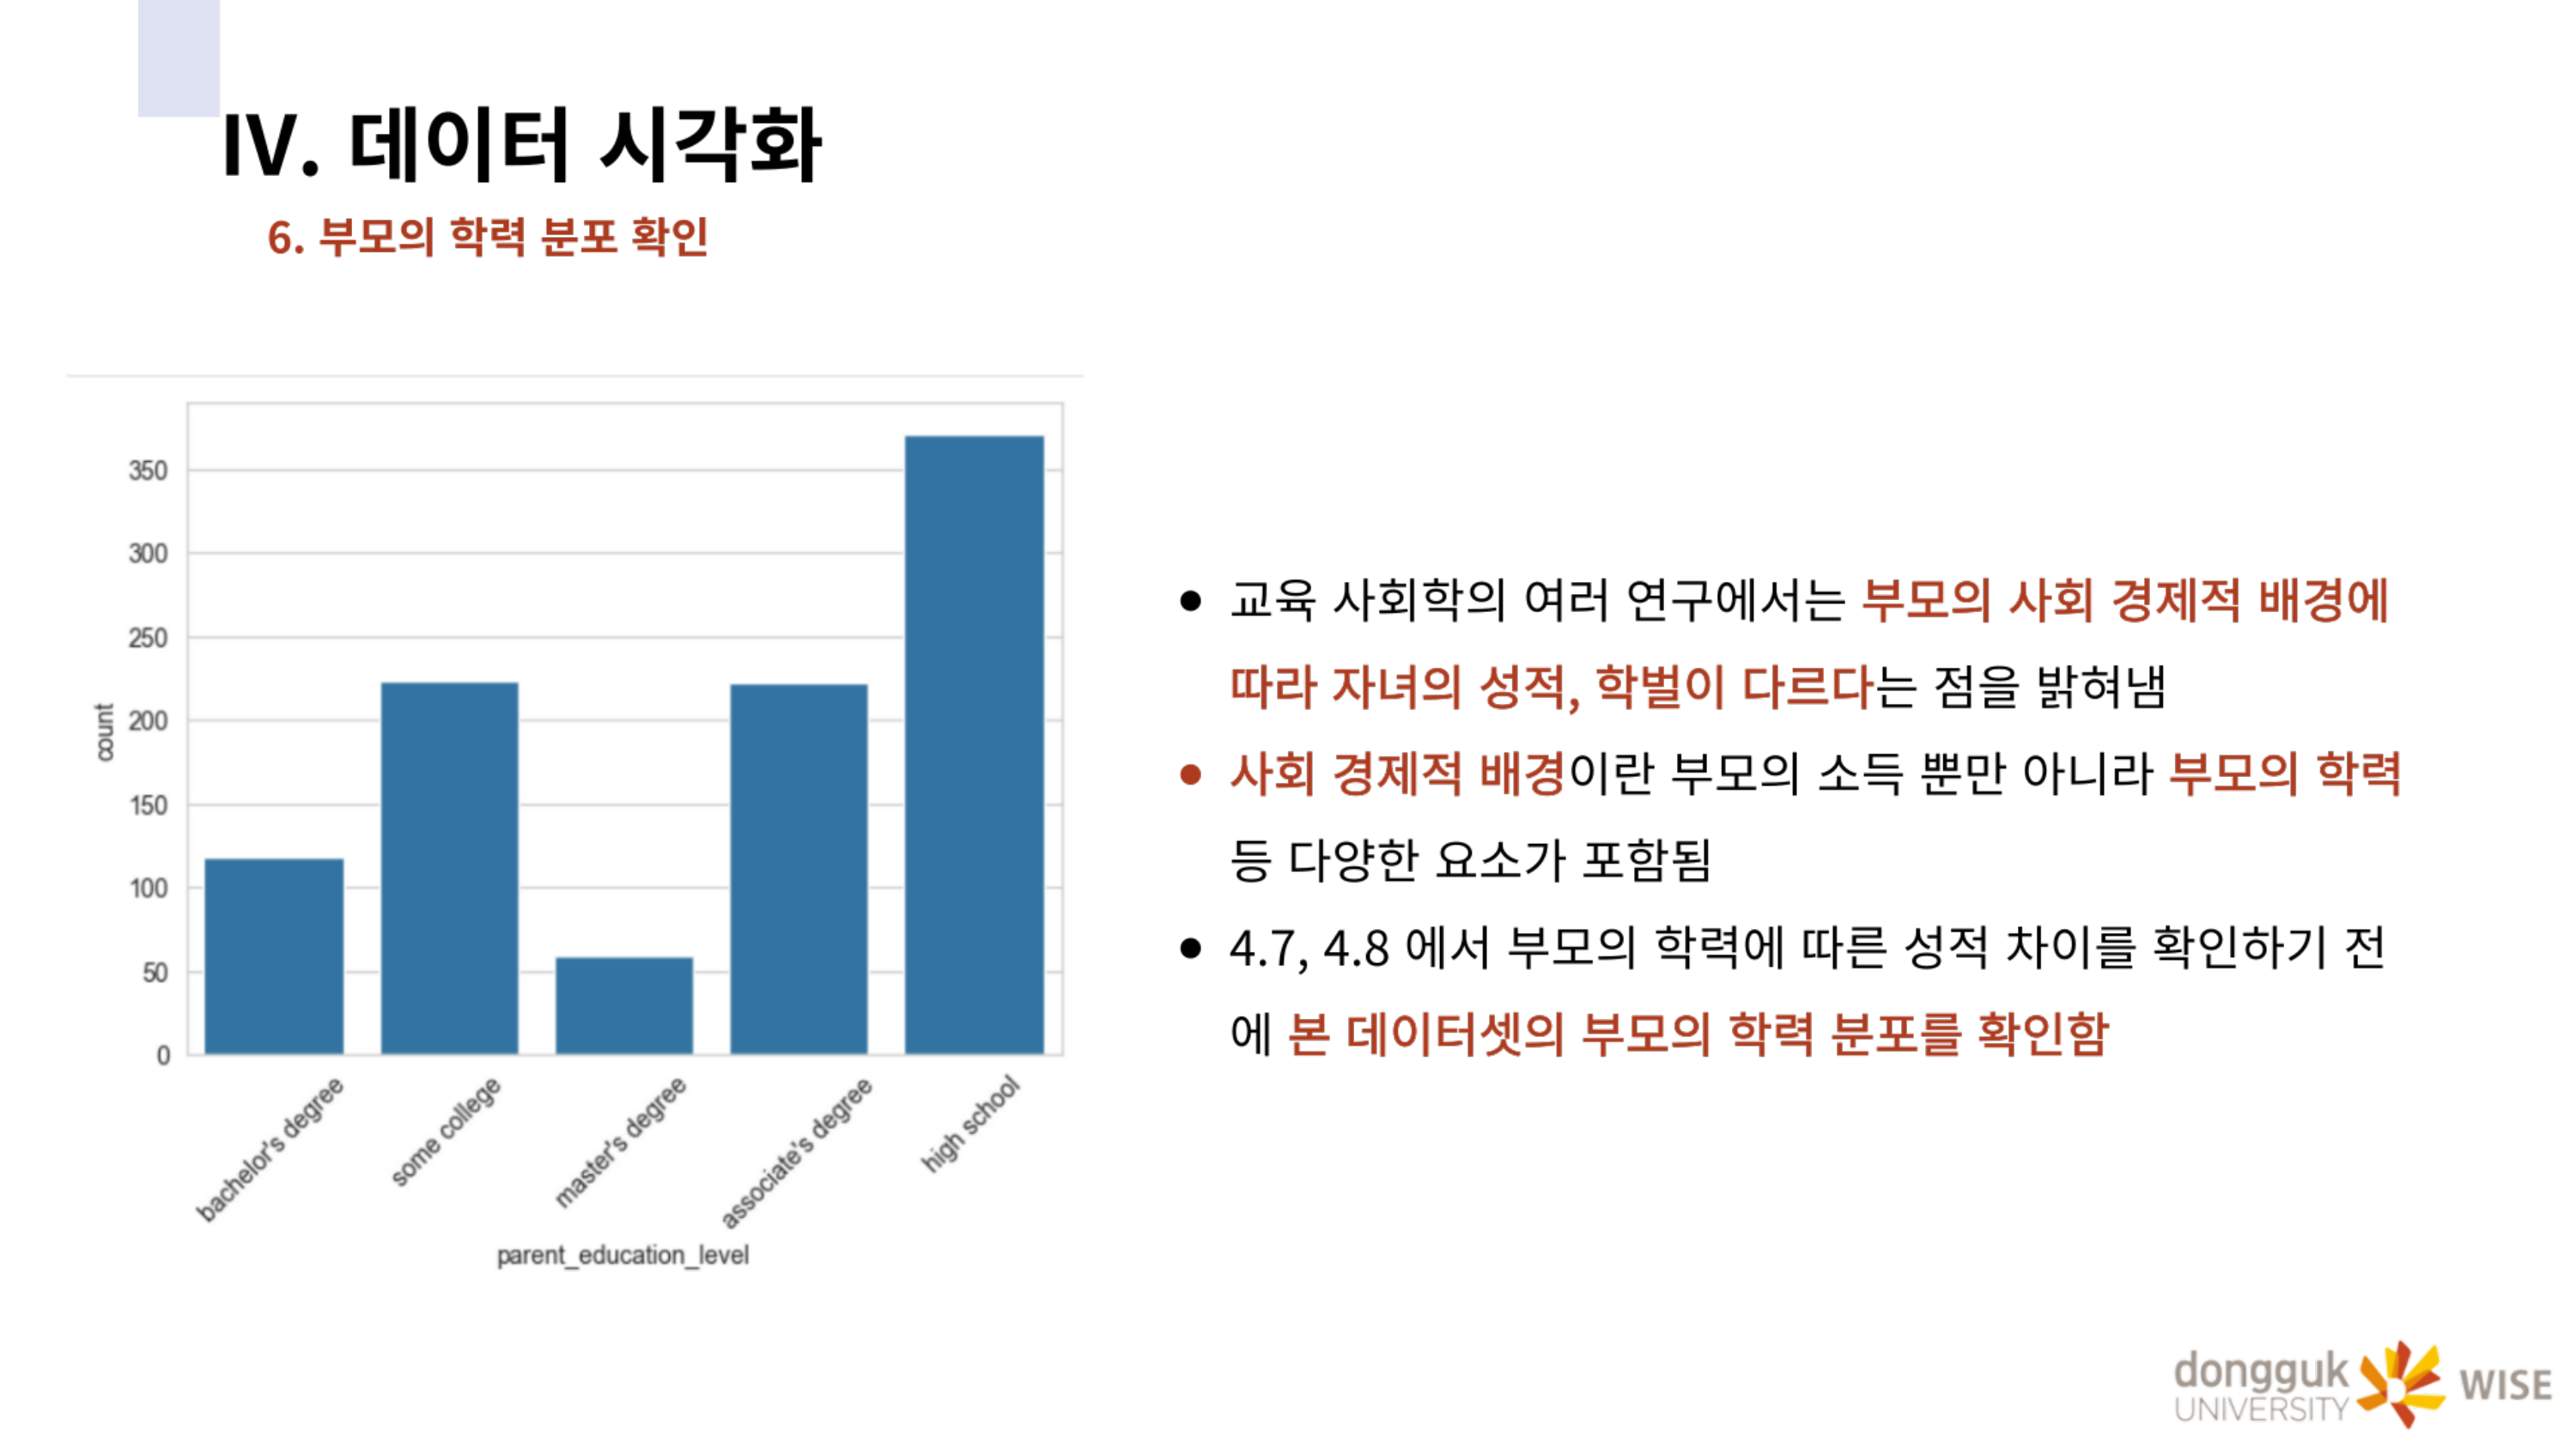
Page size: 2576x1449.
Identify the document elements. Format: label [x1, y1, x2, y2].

text_box [2168, 1333, 2563, 1435]
picture [195, 59, 900, 456]
picture [1151, 547, 2453, 1116]
text_box [61, 361, 1096, 1272]
text_box [138, 0, 221, 118]
